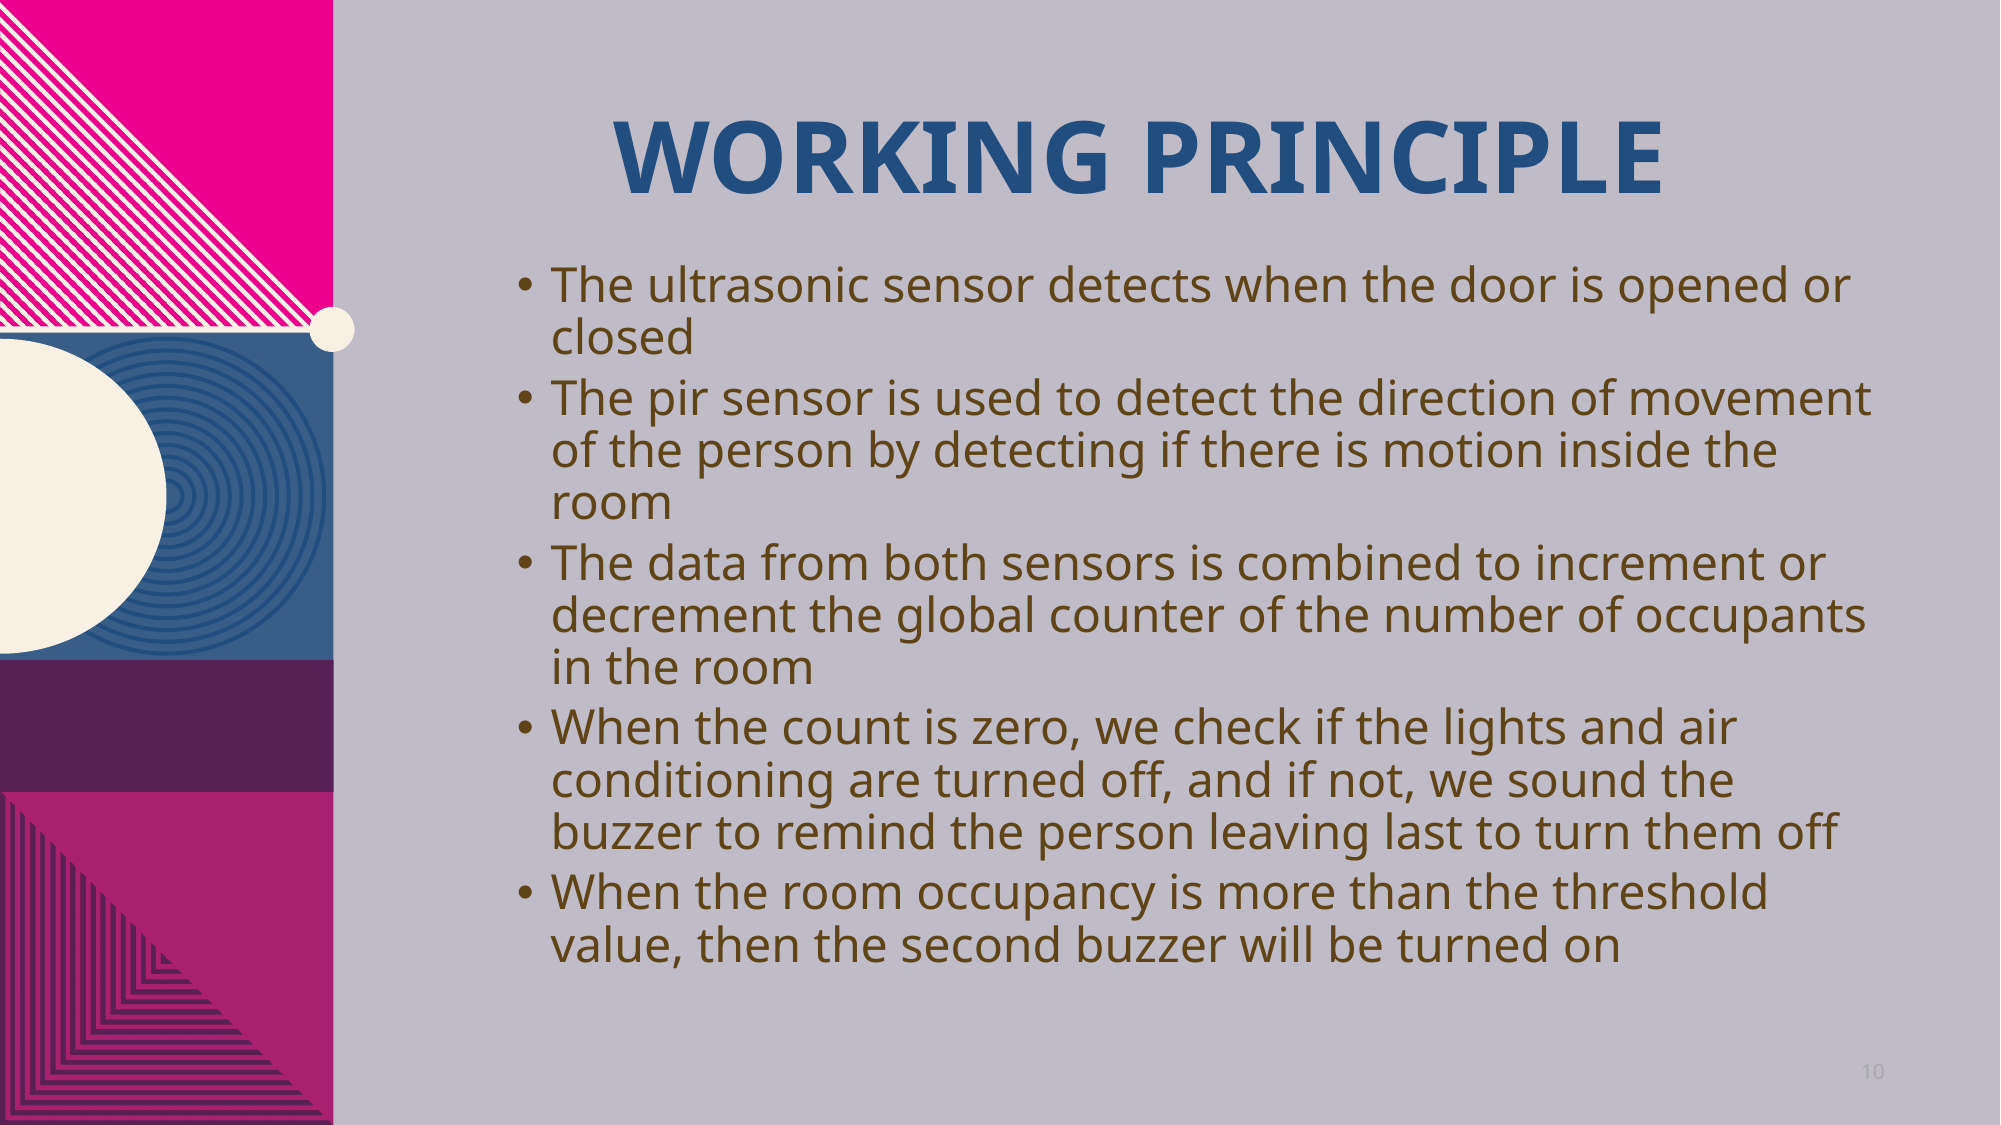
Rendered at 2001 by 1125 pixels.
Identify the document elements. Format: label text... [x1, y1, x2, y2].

picture [0, 2, 334, 326]
title Working principle [435, 99, 1846, 253]
slide_number 10 [1824, 1042, 1900, 1103]
text_box The ultrasonic sensor detects when the door is opened or closed The pir sensor is used to detect the direction of movement of the person by detecting if there is motion inside the room The data from both sensors is combined to increment or decrement the global counter of the number of occupants in the room When the count is zero, we check if the lights and air conditioning are turned off, and if not, we sound the buzzer to remind the person leaving last to turn them off When the room occupancy is more than the threshold value, then the second buzzer will be turned on [434, 253, 1889, 996]
picture [0, 792, 333, 1125]
